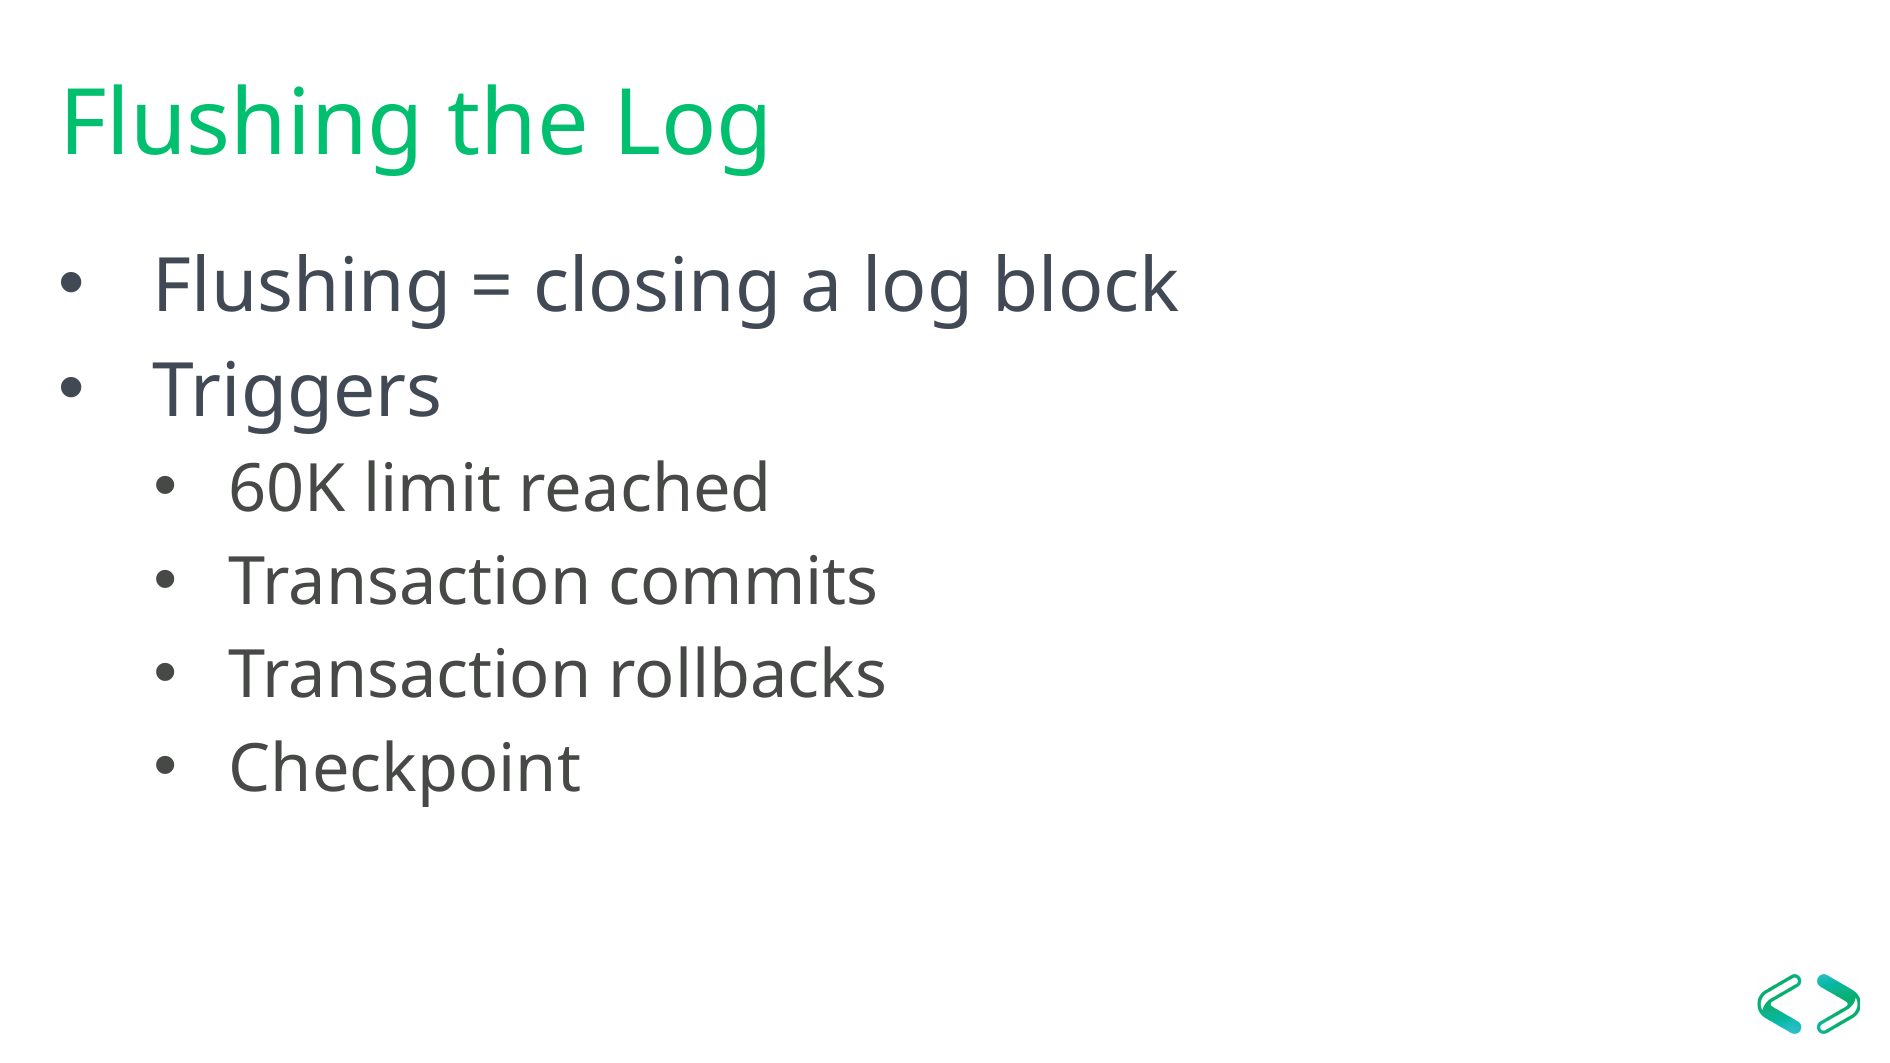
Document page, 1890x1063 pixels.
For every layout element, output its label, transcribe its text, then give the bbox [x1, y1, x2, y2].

list Flushing = closing a log block Triggers 60K limit reached Transaction commits Transaction rollbacks Checkpoint [59, 236, 1831, 1004]
title Flushing the Log [59, 59, 1831, 178]
